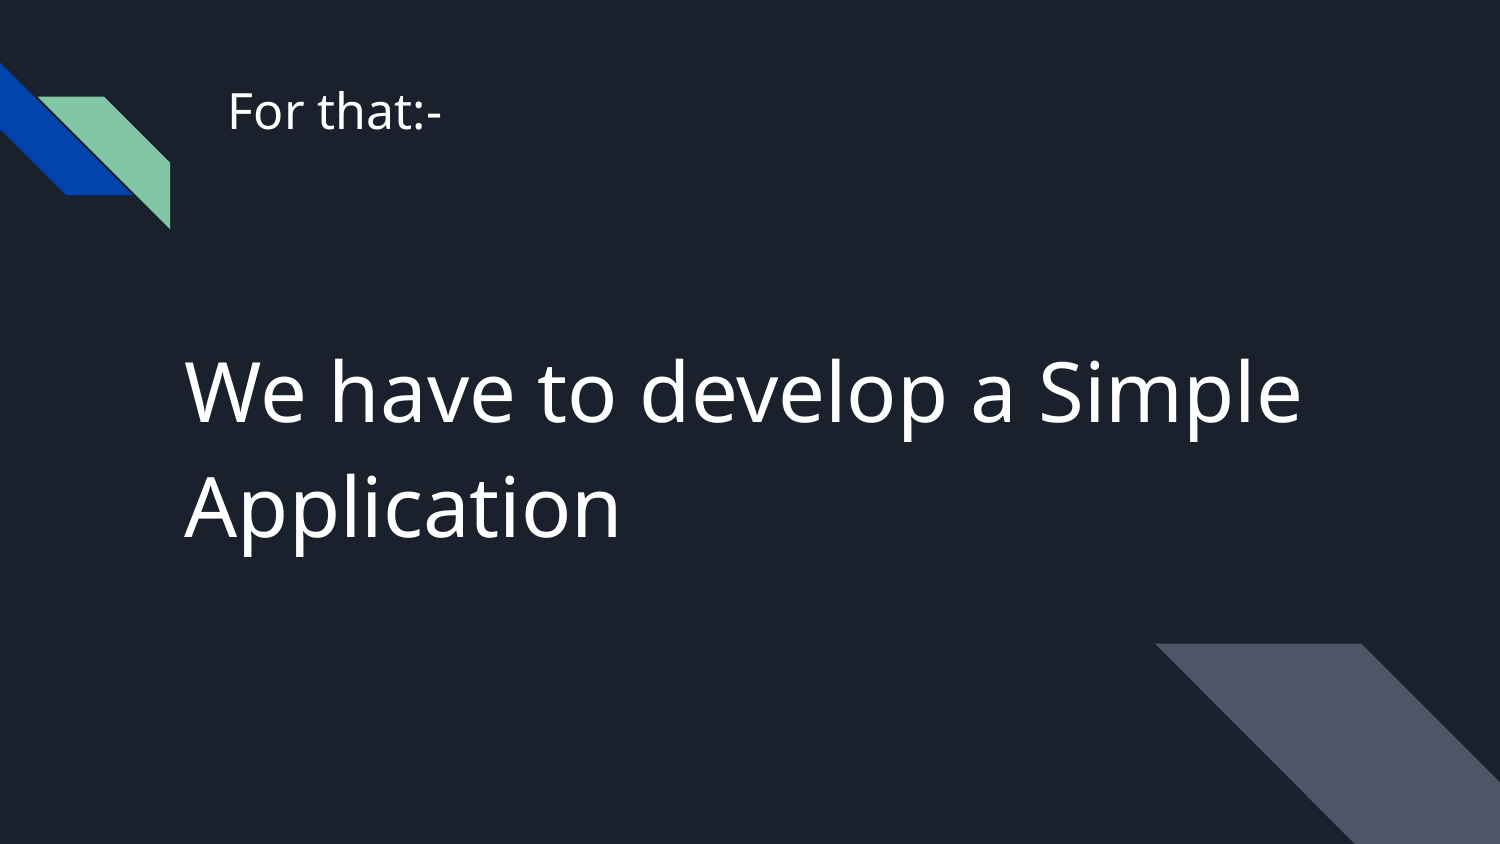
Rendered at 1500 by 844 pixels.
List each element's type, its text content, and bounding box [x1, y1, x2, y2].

list We have to develop a Simple Application [169, 309, 1464, 555]
text_box [1154, 643, 1500, 844]
title For that:- [212, 64, 836, 309]
